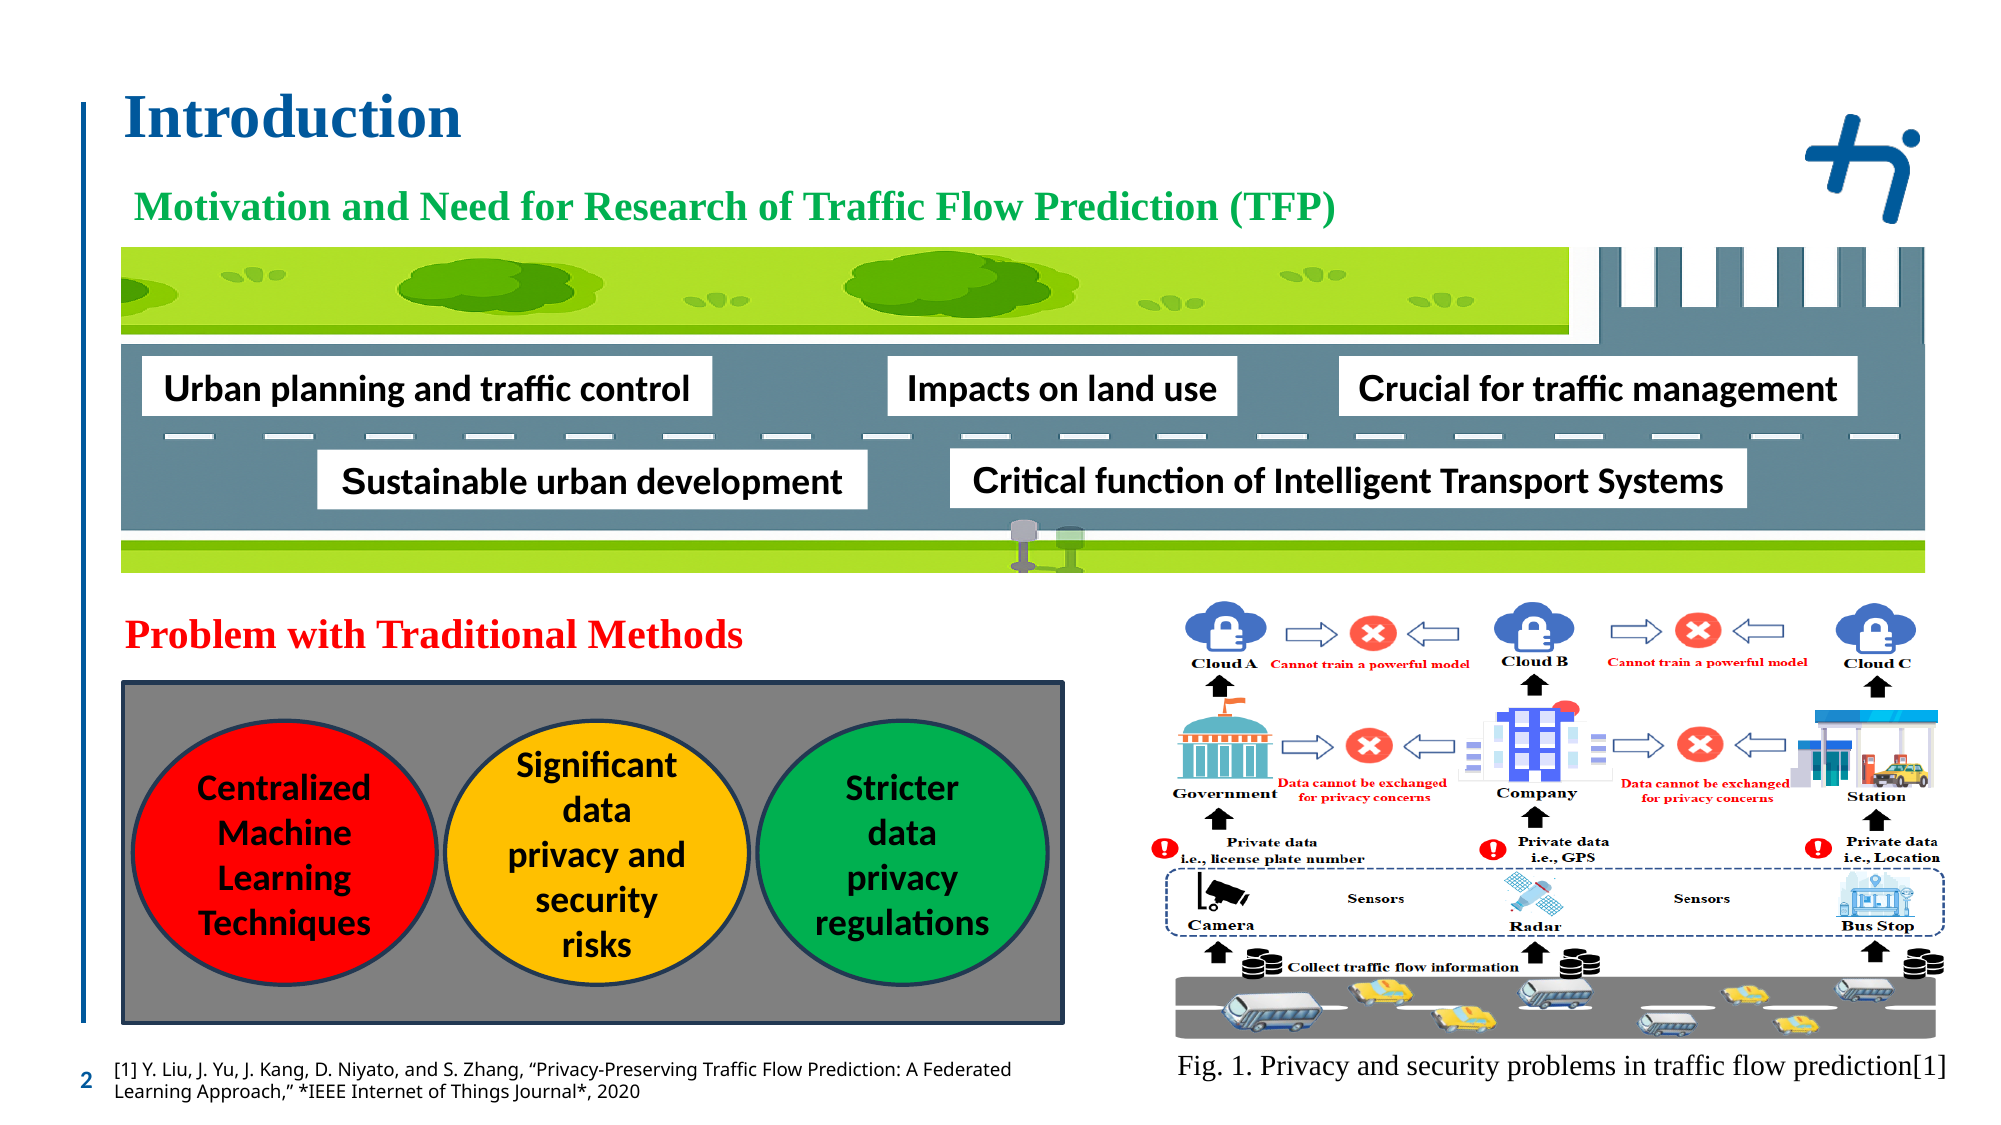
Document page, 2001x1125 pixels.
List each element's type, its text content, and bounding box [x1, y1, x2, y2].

text_box Stricter data privacy regulations [755, 718, 1050, 987]
text_box Problem with Traditional Methods [122, 597, 1116, 657]
title Introduction [121, 75, 1296, 247]
text_box Significant data privacy and security risks [442, 718, 752, 987]
picture [1801, 110, 1924, 228]
picture [120, 247, 1926, 574]
text_box Motivation and Need for Research of Traffic Flow Prediction (TFP) [1296, 169, 1563, 229]
text_box [1] Y. Liu, J. Yu, J. Kang, D. Niyato, and S. Zhang, “Privacy-Preserving Traffic Flow Prediction: A Federated Learning Approach,” *IEEE Internet of Things Journal*, 2020 [99, 1049, 1086, 1125]
text_box [121, 680, 1065, 1025]
text_box Fig. 1. Privacy and security problems in traffic flow prediction[1] [1162, 1057, 1967, 1125]
picture [1121, 581, 1967, 1050]
text_box Centralized Machine Learning Techniques [130, 718, 439, 987]
slide_number 2 [73, 1067, 99, 1125]
